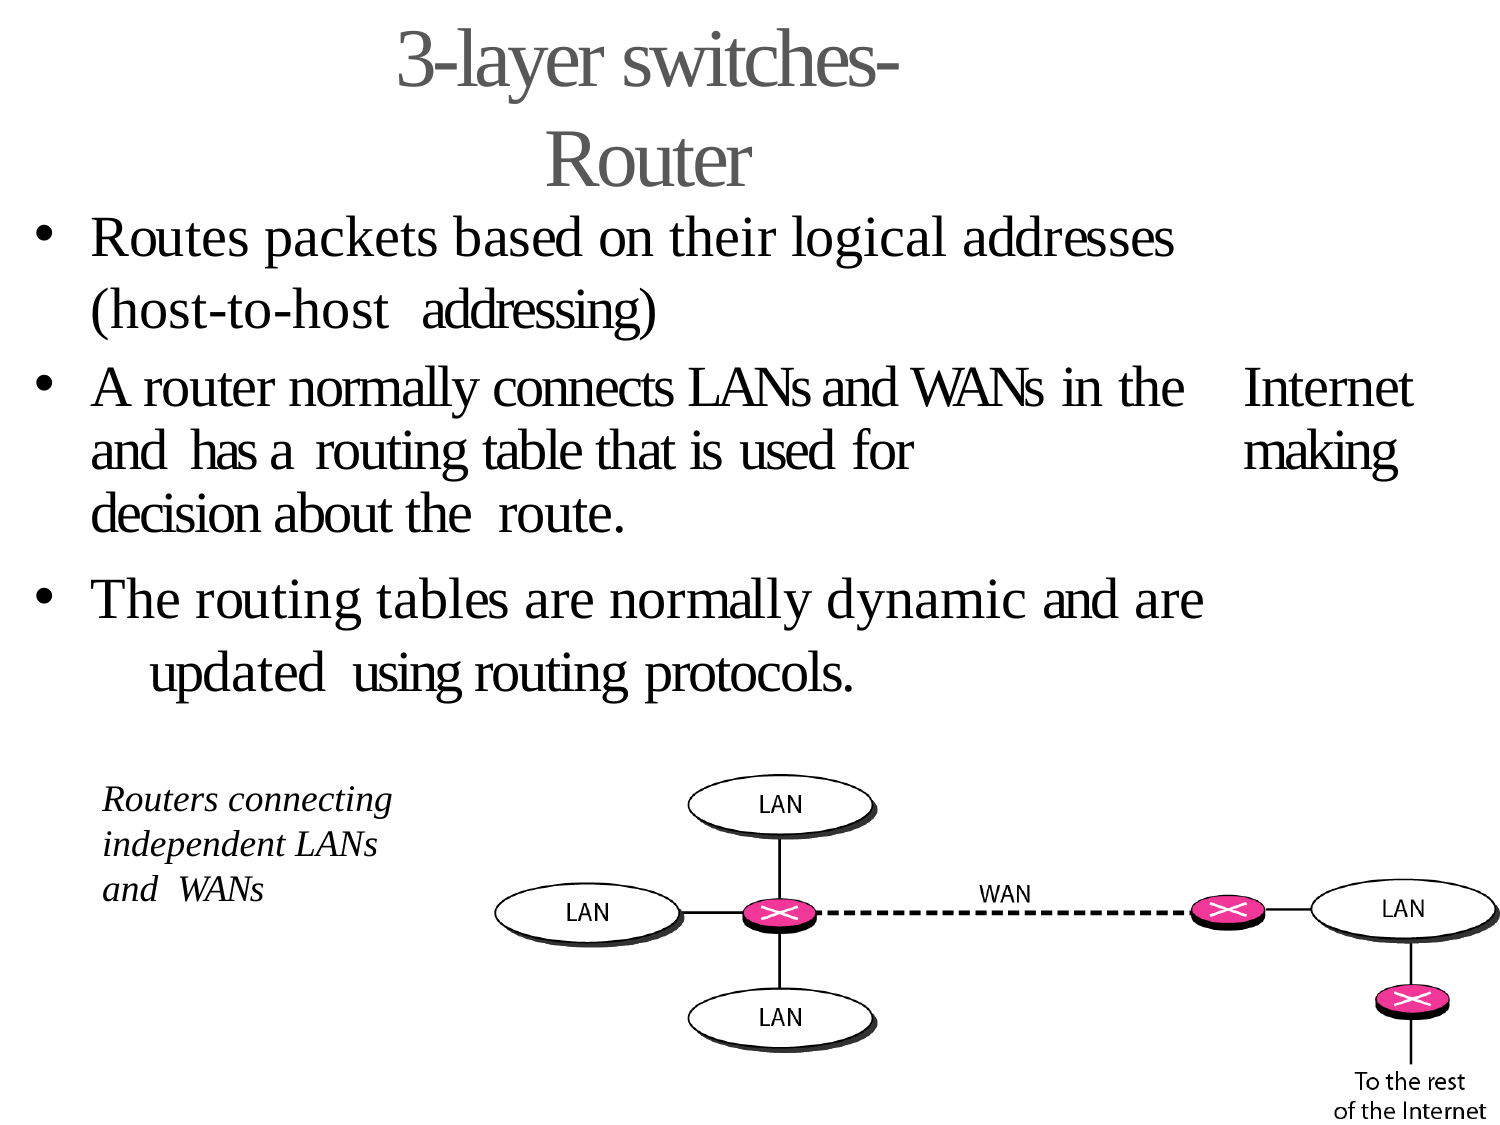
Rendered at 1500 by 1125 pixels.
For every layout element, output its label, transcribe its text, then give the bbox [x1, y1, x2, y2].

text_box [494, 774, 1500, 1119]
title 3-layer switches- Router [284, 0, 1012, 192]
text_box Routers connecting independent LANs and WANs [99, 771, 443, 909]
text_box Routes packets based on their logical addresses (host-to-host addressing) A router normally connects LANs and WANs in the Internet and has a routing table that is used for making decision about the route. The routing tables are normally dynamic and are updated using routing protocols. [32, 192, 1444, 704]
